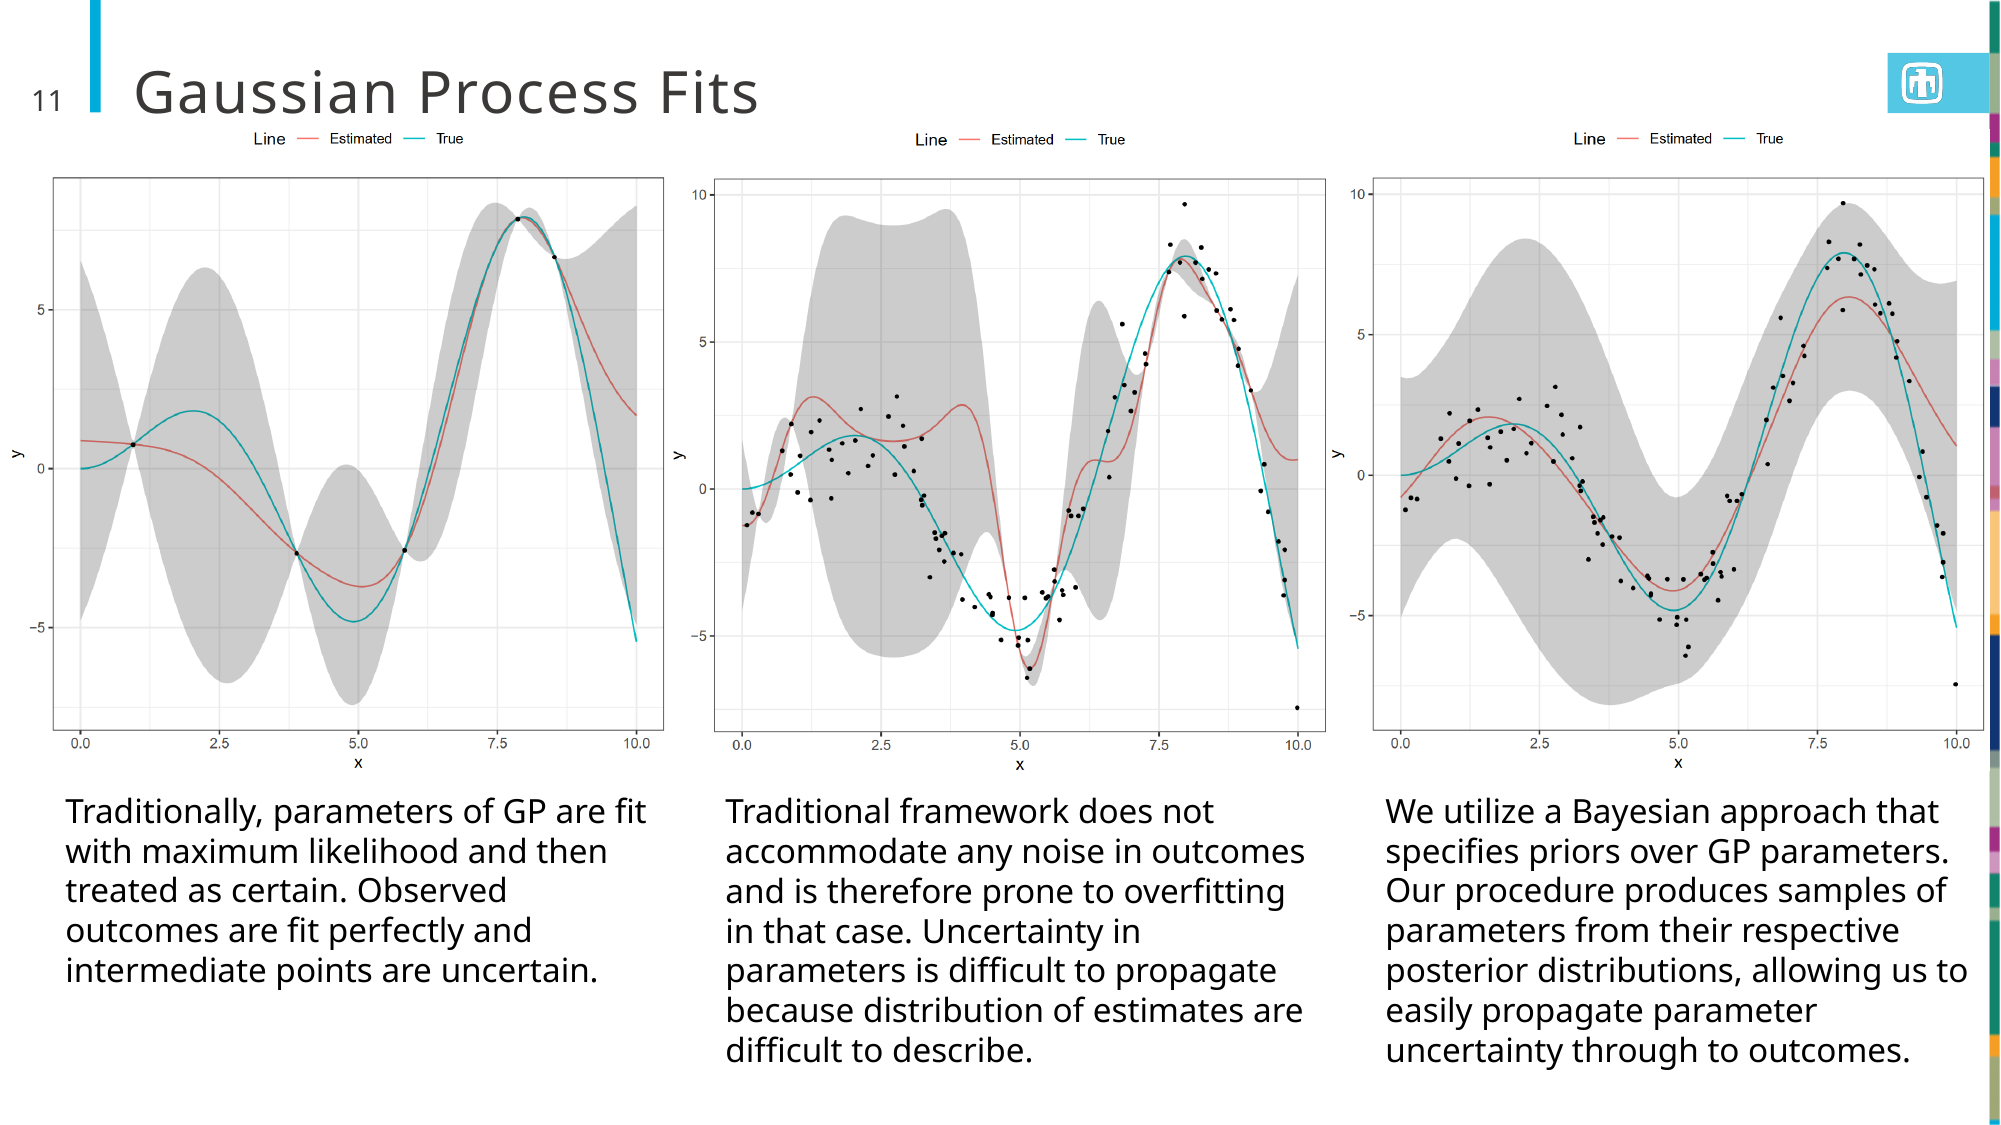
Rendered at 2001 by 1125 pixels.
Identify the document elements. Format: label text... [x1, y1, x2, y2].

slide_number 11 [10, 71, 80, 129]
text_box Traditionally, parameters of GP are fit with maximum likelihood and then treated as certain. Observed outcomes are fit perfectly and intermediate points are uncertain. [50, 782, 670, 997]
text_box We utilize a Bayesian approach that specifies priors over GP parameters. Our procedure produces samples of parameters from their respective posterior distributions, allowing us to easily propagate parameter uncertainty through to outcomes. [1370, 782, 1990, 1077]
picture [10, 1, 1999, 1120]
title Gaussian Process Fits [118, 58, 1769, 127]
picture [1901, 62, 1944, 104]
text_box Traditional framework does not accommodate any noise in outcomes and is therefore prone to overfitting in that case. Uncertainty in parameters is difficult to propagate because distribution of estimates are difficult to describe. [710, 783, 1330, 1077]
